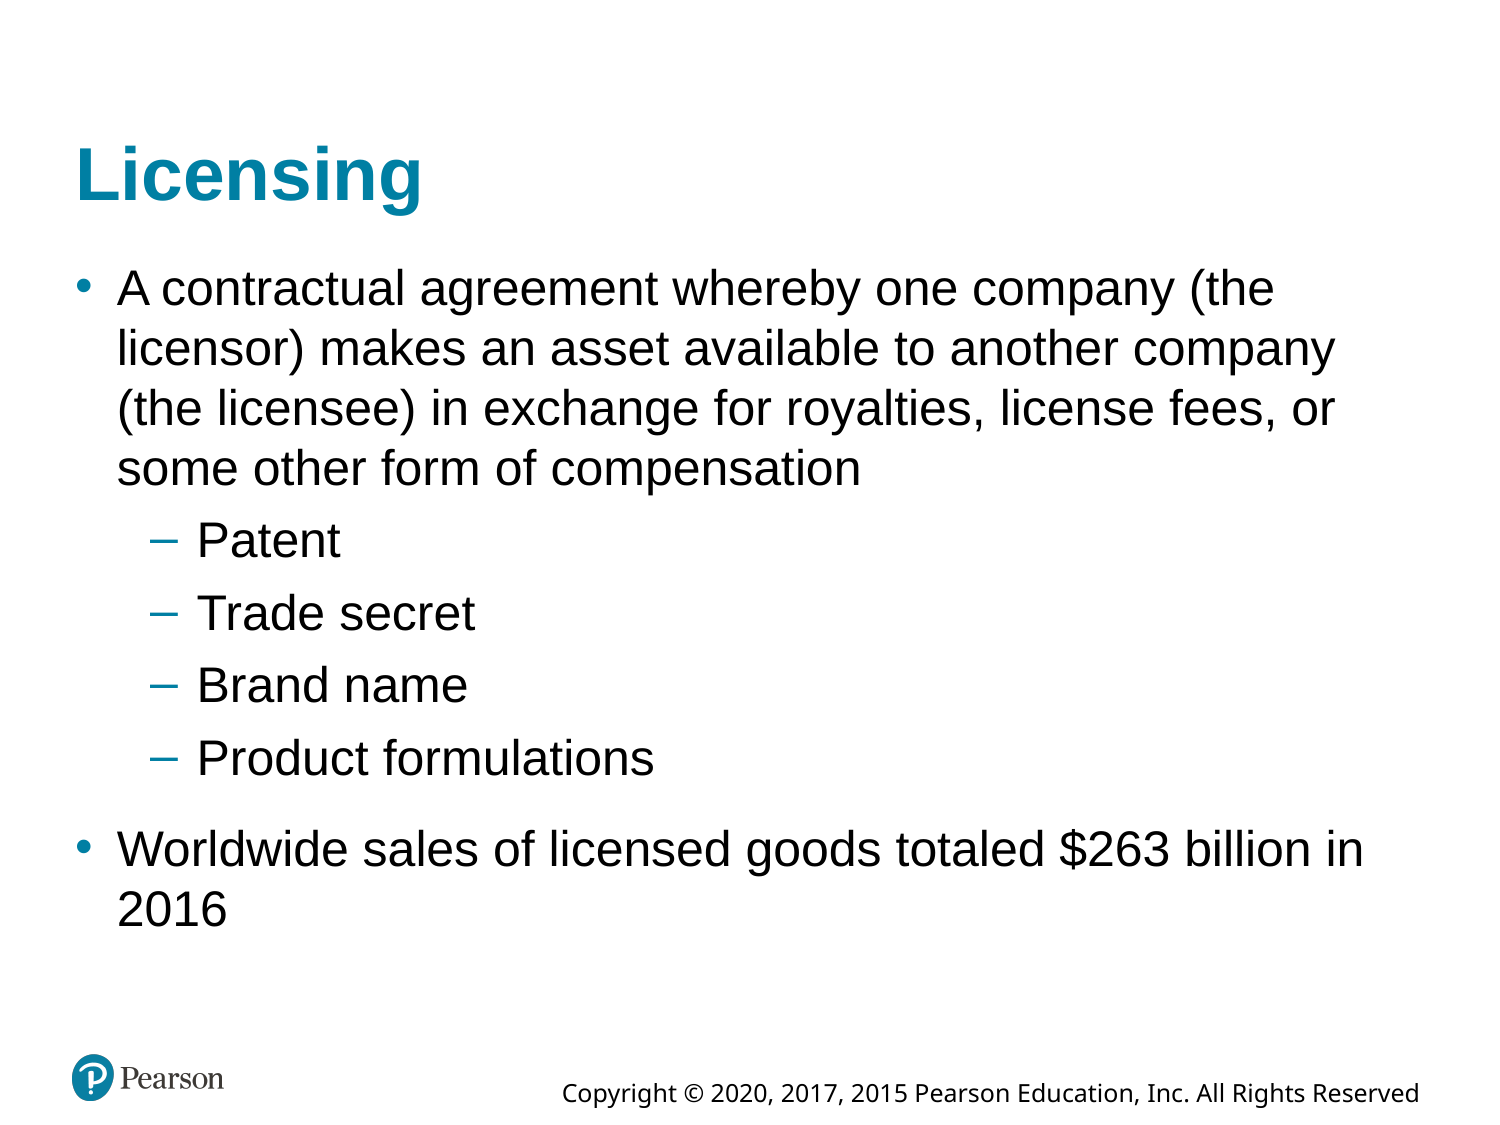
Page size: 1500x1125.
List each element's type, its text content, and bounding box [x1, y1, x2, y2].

list A contractual agreement whereby one company (the licensor) makes an asset available to another company (the licensee) in exchange for royalties, license fees, or some other form of compensation Patent Trade secret Brand name Product formulations Worldwide sales of licensed goods totaled $263 billion in 2016 [75, 255, 1425, 983]
picture [80, 1063, 106, 1088]
title Licensing [75, 35, 1425, 216]
picture [72, 1087, 83, 1101]
picture [98, 1054, 224, 1101]
picture [72, 1054, 88, 1070]
